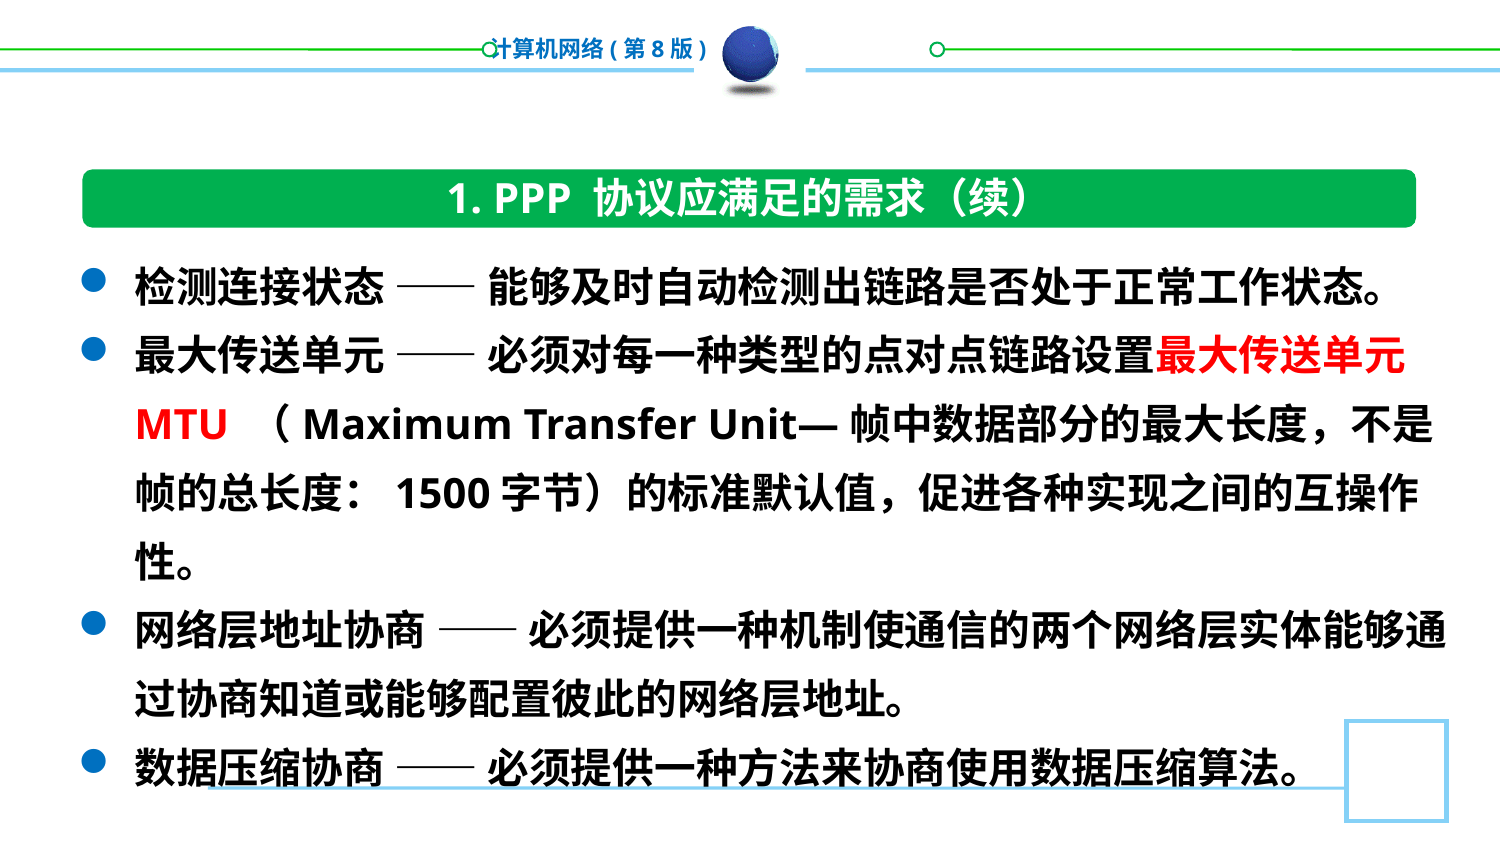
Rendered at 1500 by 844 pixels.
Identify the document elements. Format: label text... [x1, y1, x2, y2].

text_box 1. PPP 协议应满足的需求（续） [431, 164, 1068, 230]
picture [720, 24, 780, 100]
text_box [1068, 169, 1417, 228]
text_box 检测连接状态 —— 能够及时自动检测出链路是否处于正常工作状态。 最大传送单元 —— 必须对每一种类型的点对点链路设置最大传送单元 MTU （Maximum Transfer Unit—帧中数据部分的最大长度，不是帧的总长度：1500字节）的标准默认值，促进各种实现之间的互操作性。 网络层地址协商 —— 必须提供一种机制使通信的两个网络层实体能够通过协商知道或能够配置彼此的网络层地址。 数据压缩协商 —— 必须提供一种方法来协商使用数据压缩算法。 [63, 234, 1477, 800]
text_box [82, 169, 431, 228]
